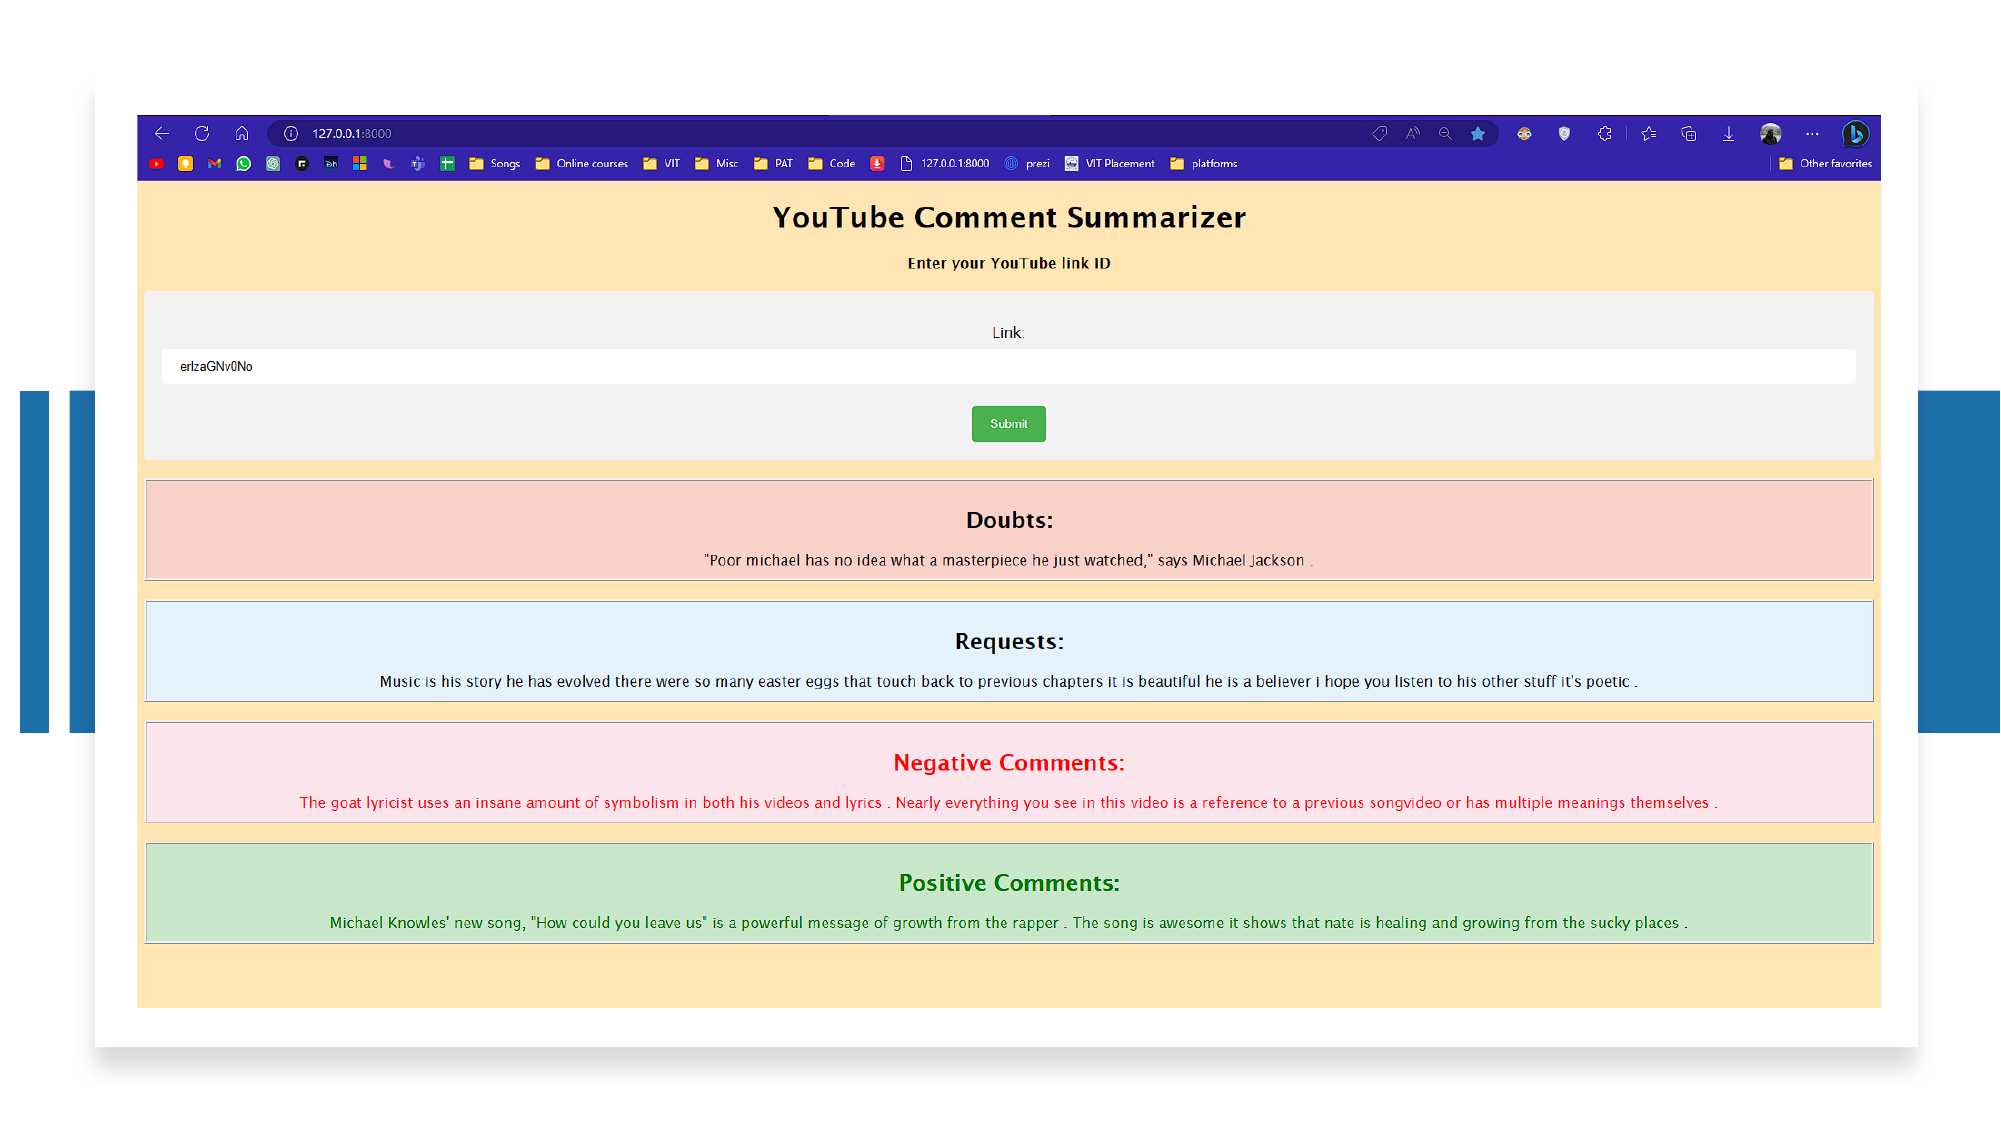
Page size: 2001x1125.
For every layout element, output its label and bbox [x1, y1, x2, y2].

text_box [94, 75, 1919, 390]
text_box [94, 734, 1919, 1048]
picture [137, 115, 1881, 1008]
text_box [1881, 390, 2000, 734]
text_box [34, 390, 137, 734]
text_box [0, 0, 2000, 1125]
